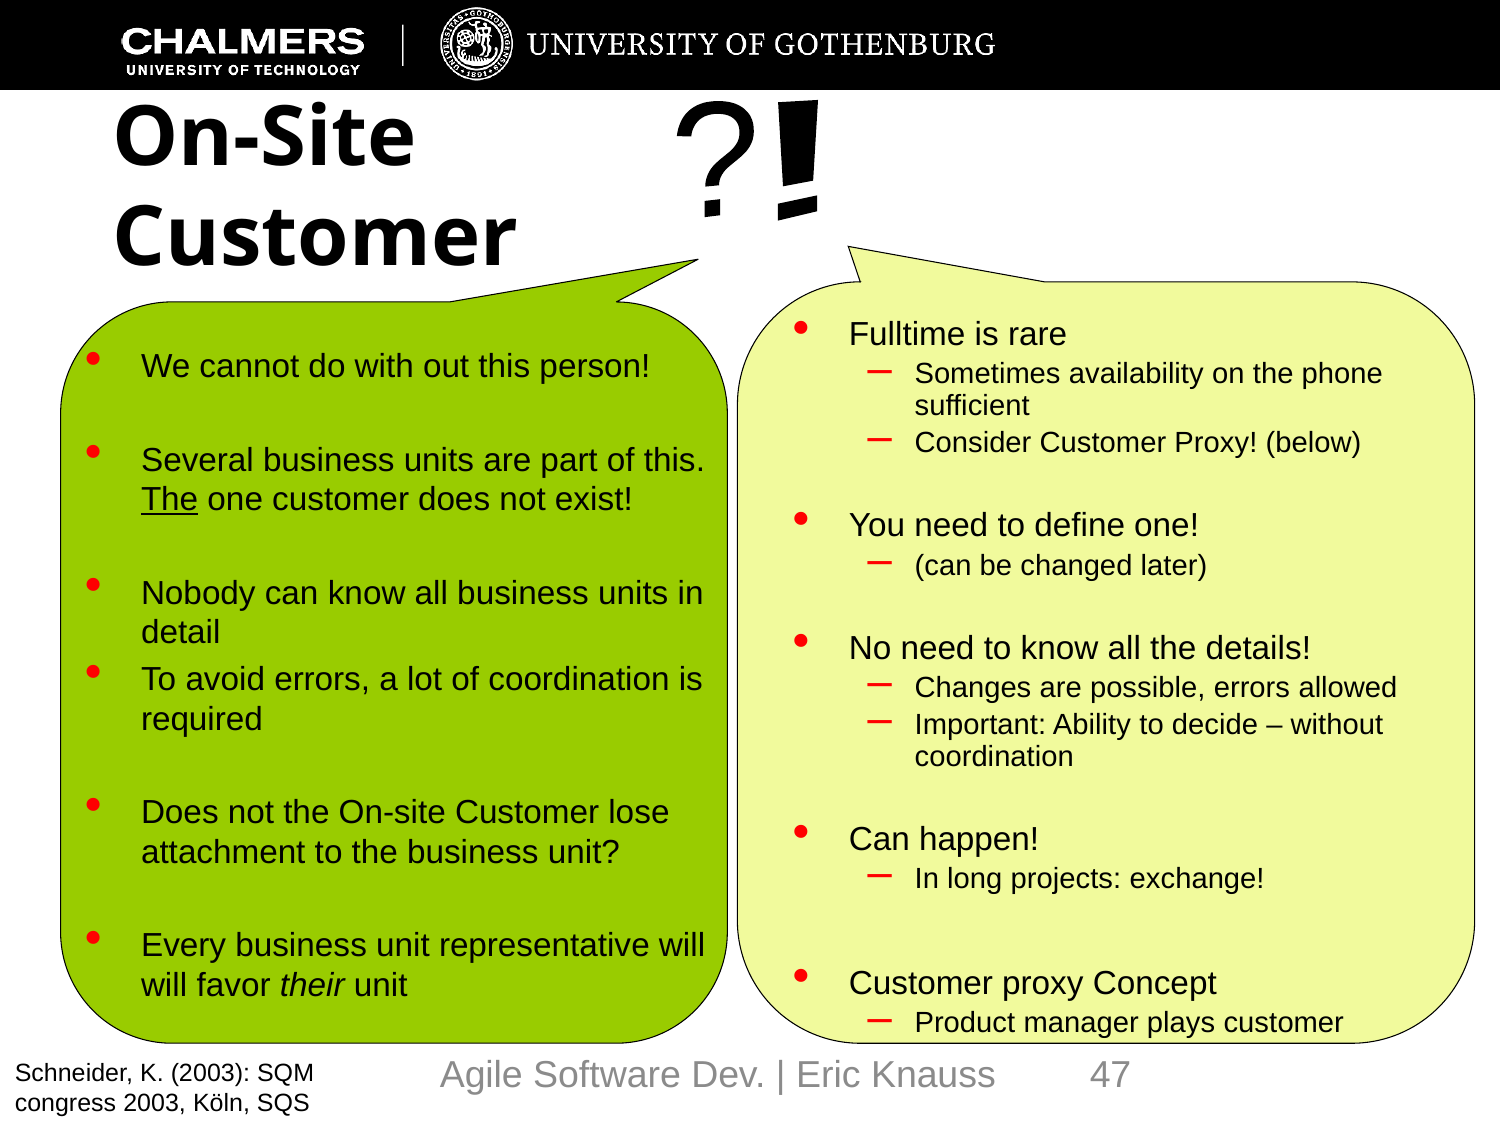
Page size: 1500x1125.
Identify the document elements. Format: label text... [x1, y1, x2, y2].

text_box Schneider, K. (2003): SQM congress 2003, Köln, SQS [0, 1049, 407, 1124]
text_box [782, 246, 1431, 310]
text_box [89, 259, 699, 338]
title On-Site Customer [100, 76, 1500, 202]
text_box [722, 379, 728, 967]
list Fulltime is rare Sometimes availability on the phone sufficient Consider Customer Proxy! (below) You need to define one! (can be changed later) No need to know all the details! Changes are possible, errors allowed Important: Ability to decide – without coordination Can happen! In long projects: exchange! Customer proxy Concept Product manager plays customer [780, 310, 1485, 1069]
text_box [60, 364, 72, 982]
picture [112, 7, 999, 76]
slide_number 47 [1074, 1042, 1425, 1103]
list We cannot do with out this person! Several business units are part of this. The one customer does not exist! Nobody can know all business units in detail To avoid errors, a lot of coordination is required Does not the On-site Customer lose attachment to the business unit? Every business unit representative will will favor their unit [72, 338, 722, 1040]
text_box [145, 1040, 643, 1044]
footer Agile Software Dev. | Eric Knauss [425, 1042, 1074, 1103]
text_box [737, 311, 780, 1014]
